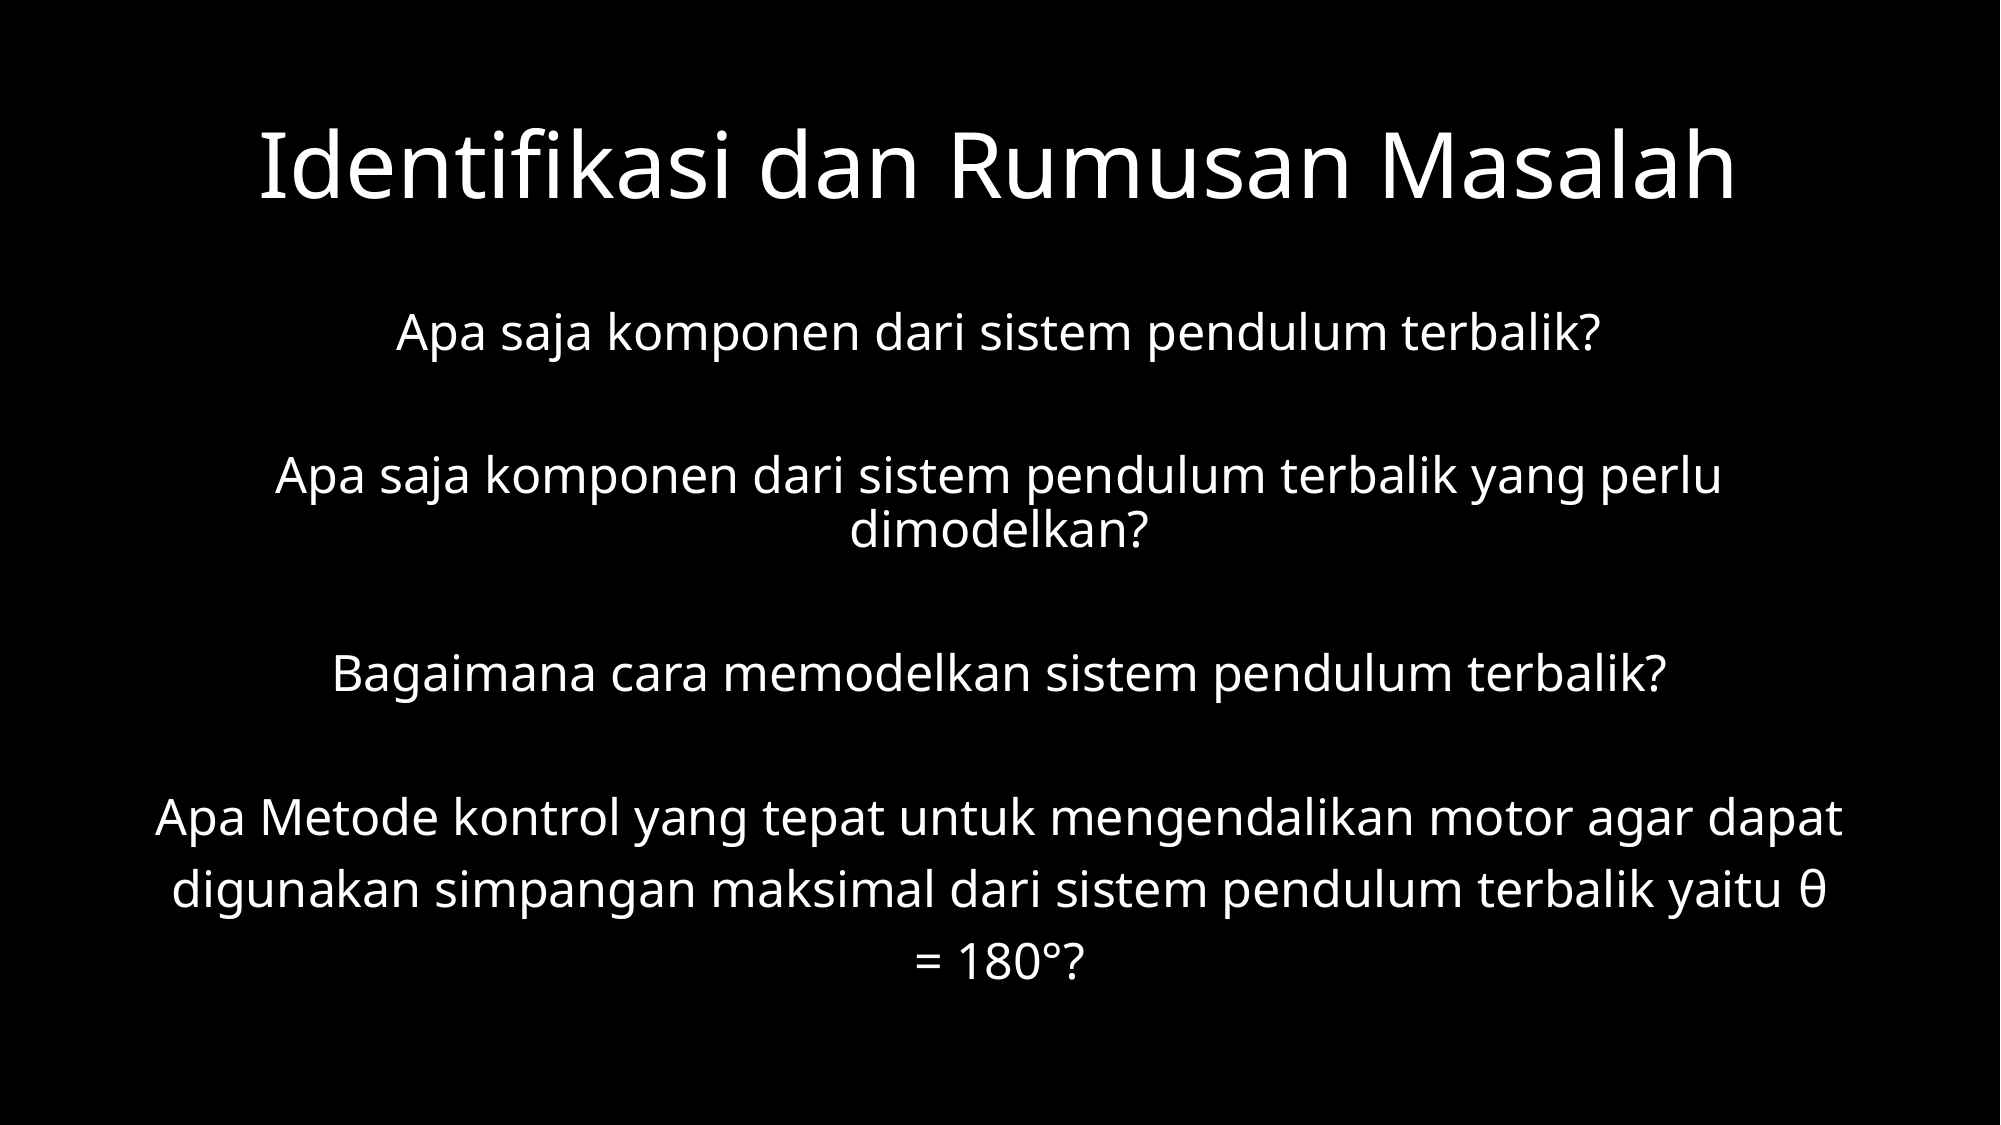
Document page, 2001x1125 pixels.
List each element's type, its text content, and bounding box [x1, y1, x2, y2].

list Apa saja komponen dari sistem pendulum terbalik? Apa saja komponen dari sistem pendulum terbalik yang perlu dimodelkan? Bagaimana cara memodelkan sistem pendulum terbalik? Apa Metode kontrol yang tepat untuk mengendalikan motor agar dapat digunakan simpangan maksimal dari sistem pendulum terbalik yaitu θ = 180°? [137, 299, 1863, 1014]
title Identifikasi dan Rumusan Masalah [137, 59, 1863, 278]
